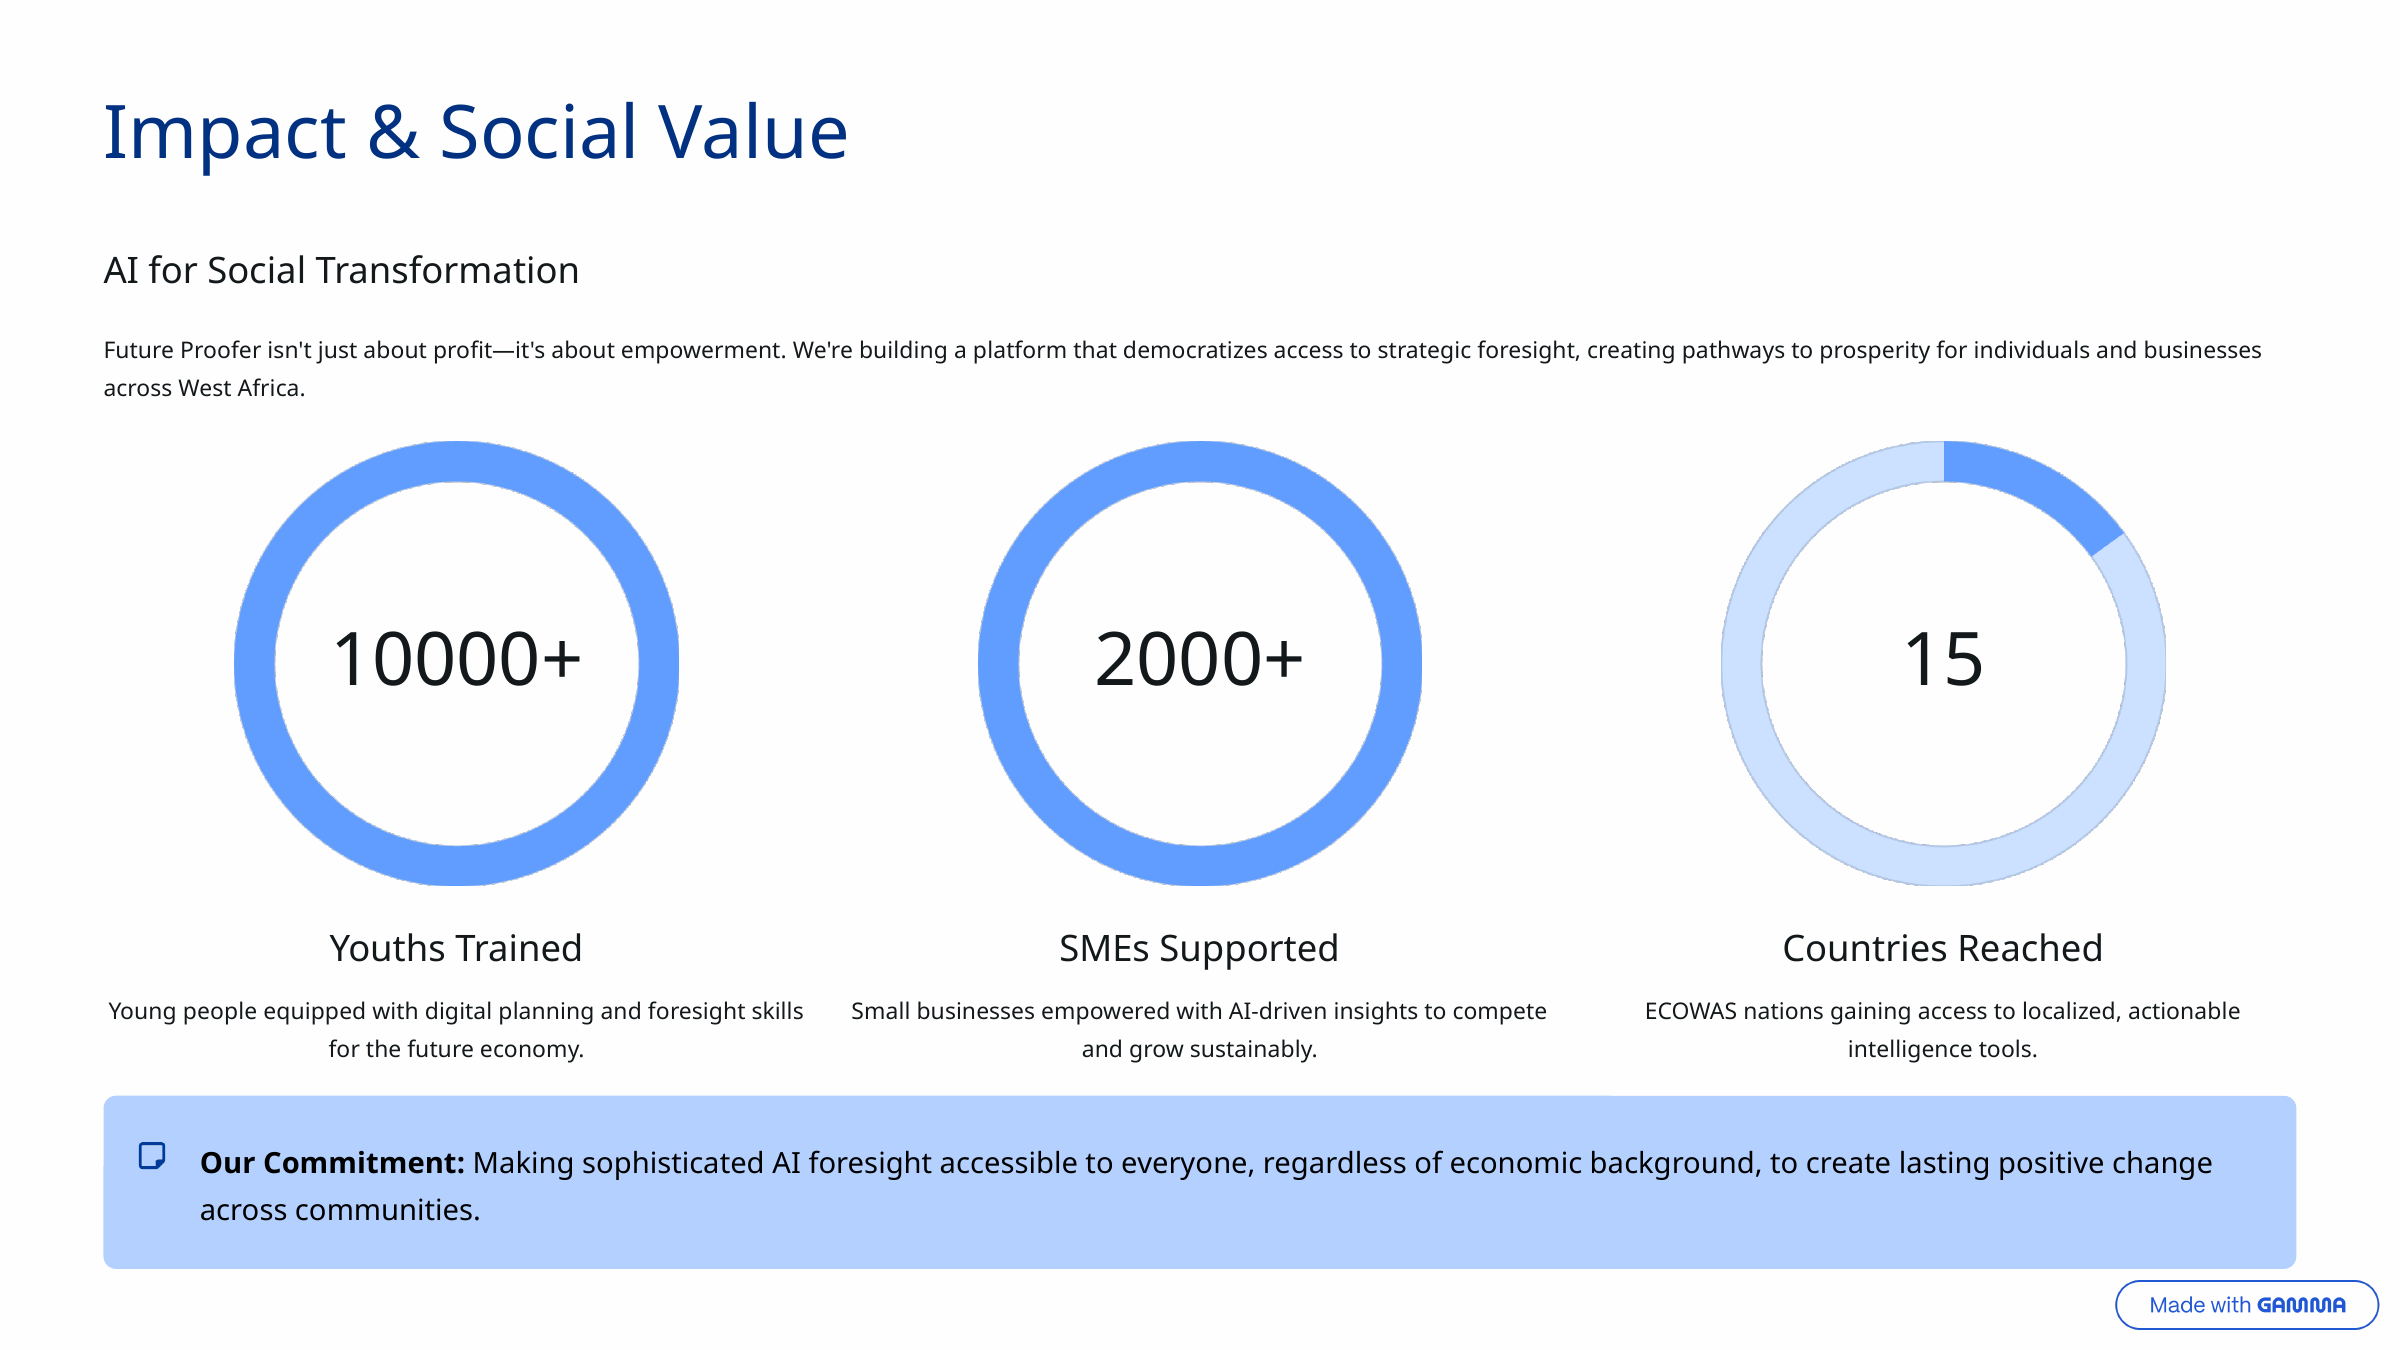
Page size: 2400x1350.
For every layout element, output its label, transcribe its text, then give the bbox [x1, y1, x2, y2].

picture [133, 1140, 171, 1171]
text_box [103, 1095, 2297, 1269]
text_box Youths Trained [271, 922, 642, 969]
text_box SMEs Supported [1014, 922, 1385, 969]
picture [977, 441, 1422, 886]
text_box ECOWAS nations gaining access to localized, actionable intelligence tools. [1590, 986, 2297, 1063]
picture [1721, 441, 2166, 886]
text_box AI for Social Transformation [103, 232, 2297, 293]
text_box Impact & Social Value [103, 81, 900, 174]
text_box Our Commitment: Making sophisticated AI foresight accessible to everyone, regardless of economic background, to create lasting positive change across communities. [199, 1132, 2267, 1228]
text_box Future Proofer isn't just about profit—it's about empowerment. We're building a platform that democratizes access to strategic foresight, creating pathways to prosperity for individuals and businesses across West Africa. [103, 325, 2297, 402]
text_box Young people equipped with digital planning and foresight skills for the future economy. [103, 986, 810, 1063]
text_box Small businesses empowered with AI-driven insights to compete and grow sustainably. [846, 986, 1554, 1063]
picture [2106, 1271, 2389, 1339]
picture [234, 441, 679, 886]
text_box Countries Reached [1758, 922, 2129, 969]
